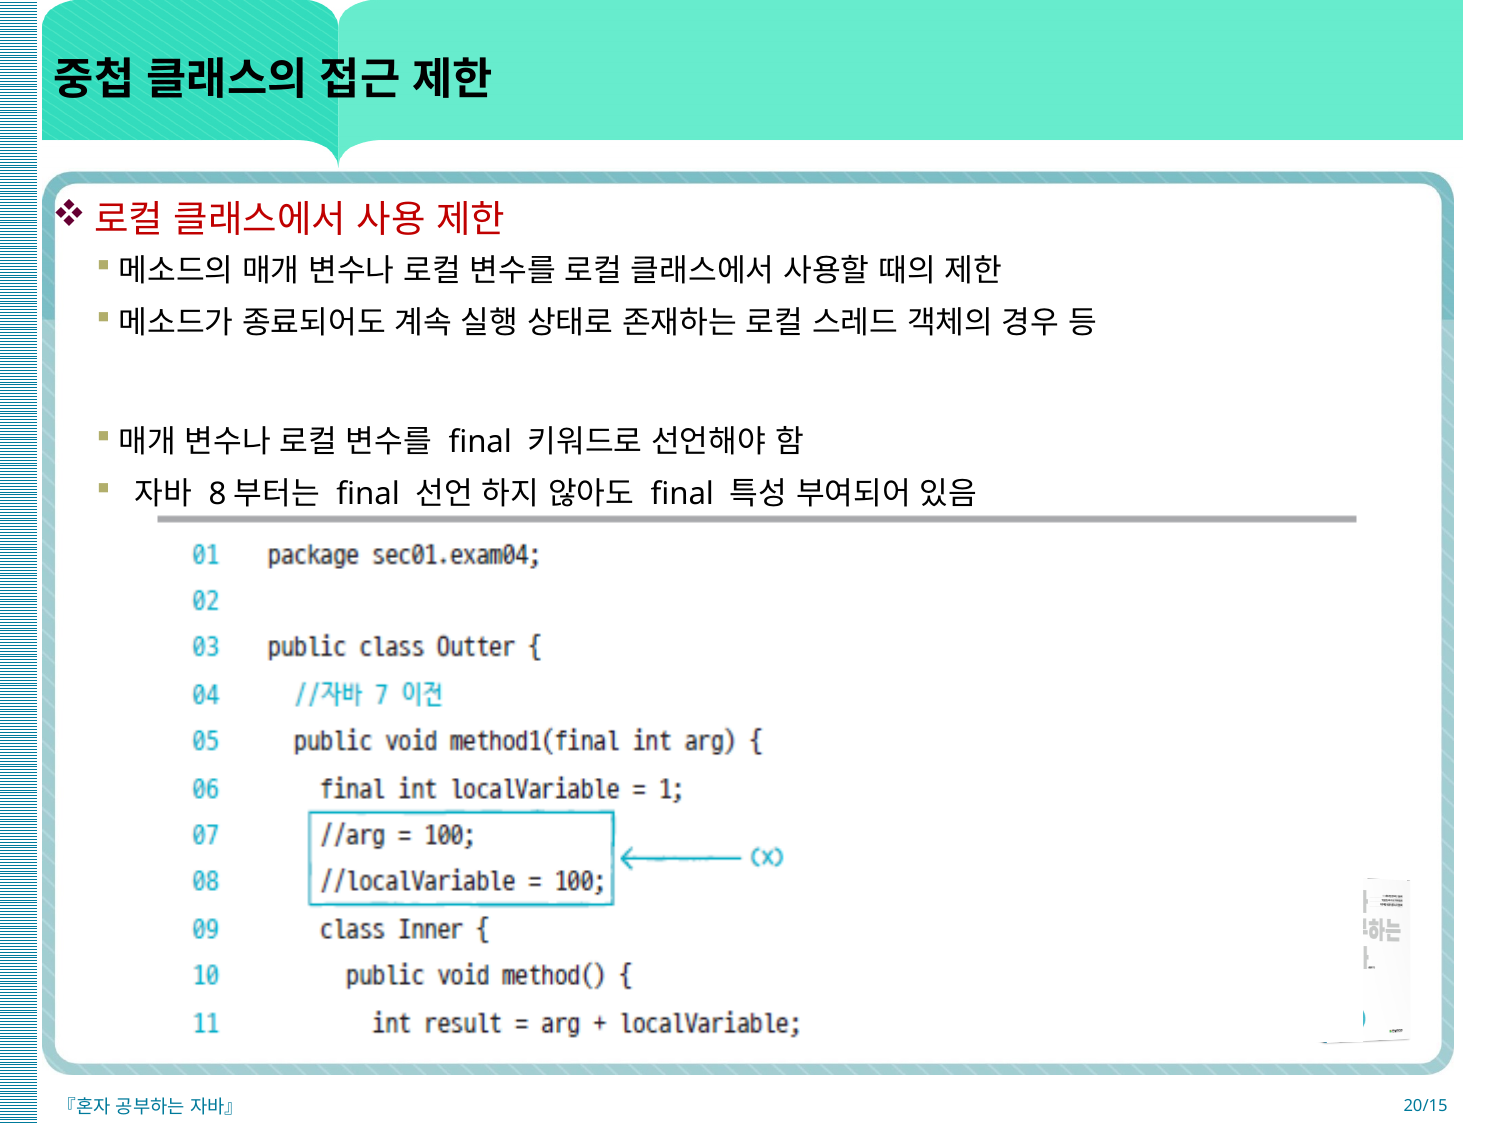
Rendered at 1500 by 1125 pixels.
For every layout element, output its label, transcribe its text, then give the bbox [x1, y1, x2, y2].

picture [42, 0, 1463, 187]
picture [68, 1097, 75, 1110]
title 중첩 클래스의 접근 제한 [39, 42, 1280, 138]
picture [225, 1102, 232, 1115]
picture [1243, 797, 1488, 1122]
picture [149, 512, 1363, 1042]
picture [116, 1102, 131, 1107]
list 로컬 클래스에서 사용 제한 메소드의 매개 변수나 로컬 변수를 로컬 클래스에서 사용할 때의 제한 메소드가 종료되어도 계속 실행 상태로 존재하는 로컬 스레드 객체의 경우 등 매개 변수나 로컬 변수를 final 키워드로 선언해야 함 자바 8부터는 final 선언 하지 않아도 final 특성 부여되어 있음 [37, 187, 1463, 1091]
